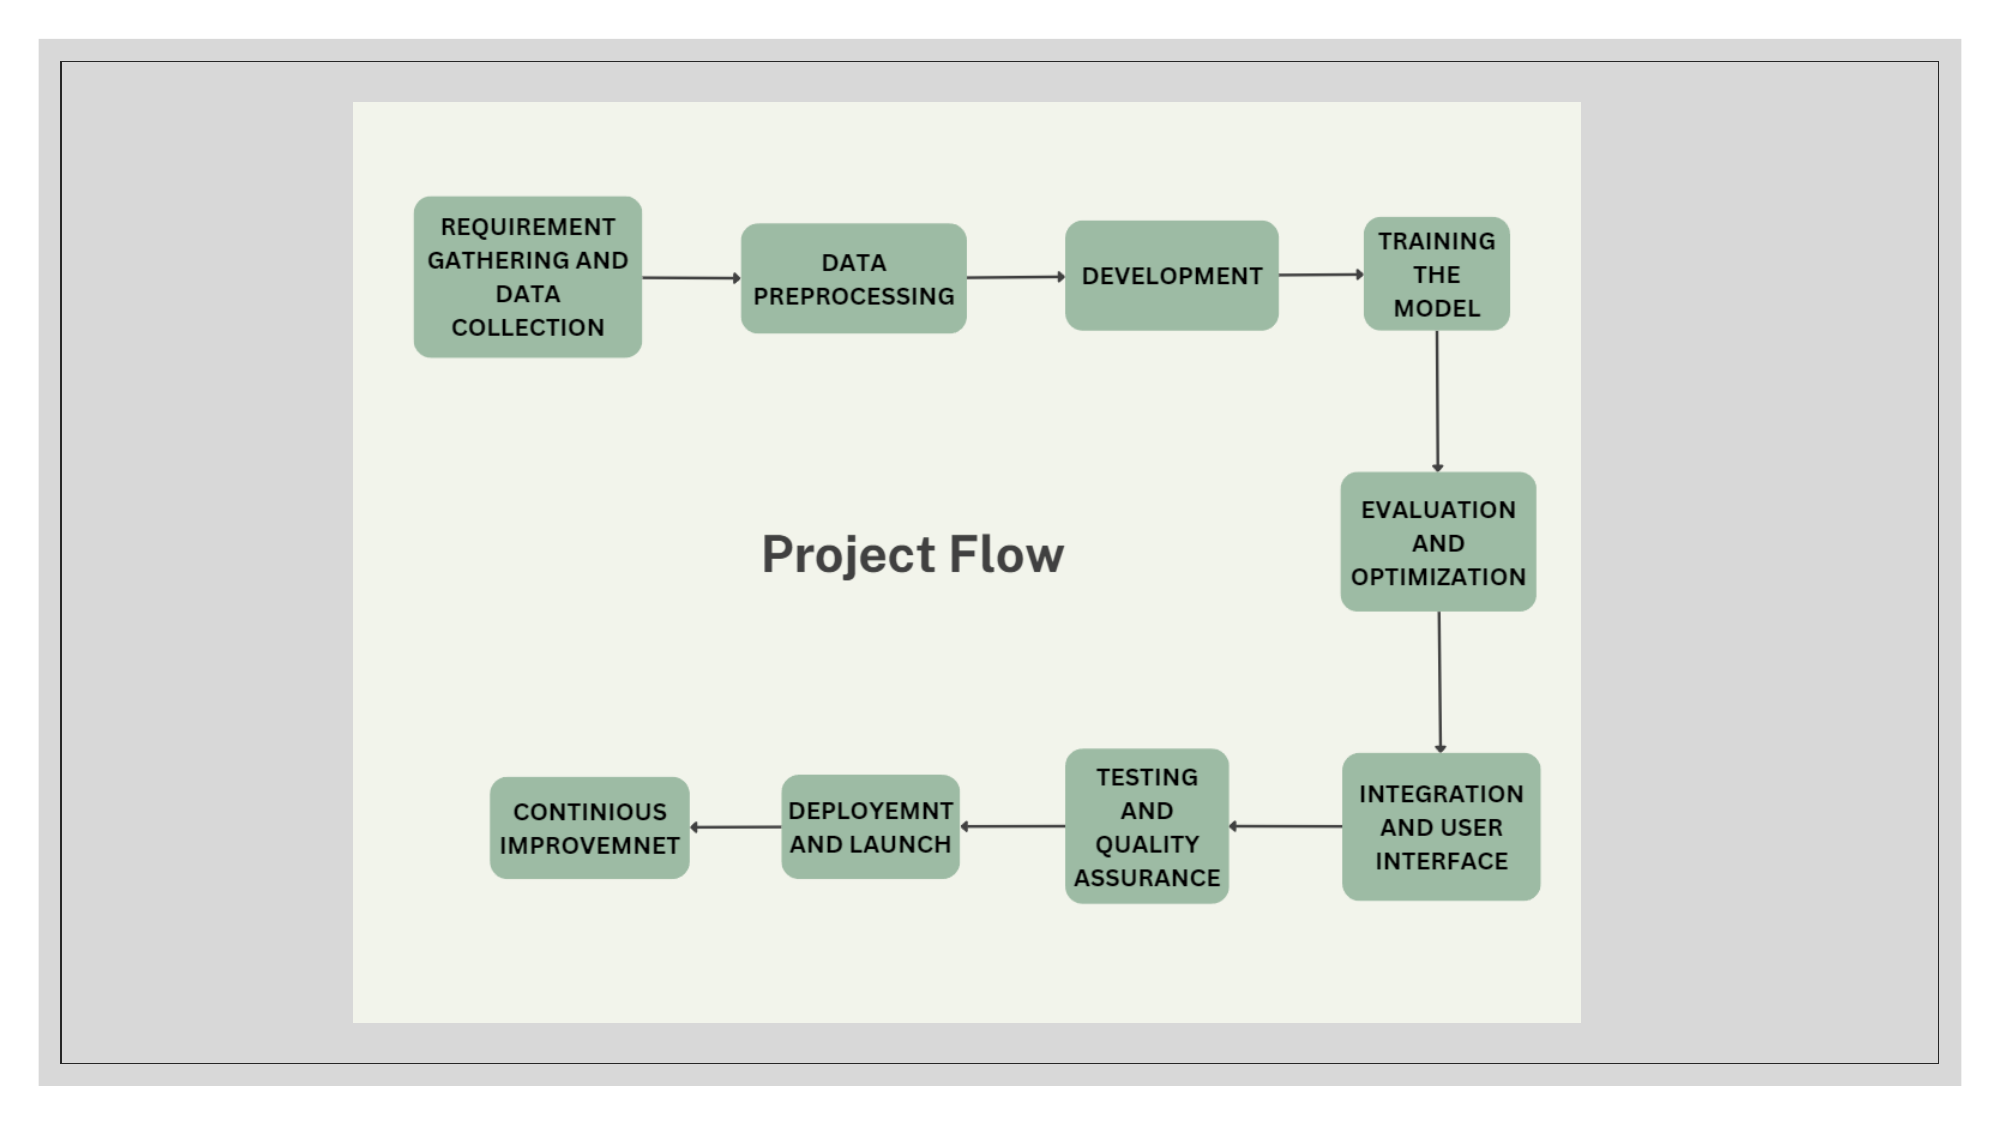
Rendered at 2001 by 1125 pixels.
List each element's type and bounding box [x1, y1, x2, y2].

picture [353, 102, 1581, 1023]
